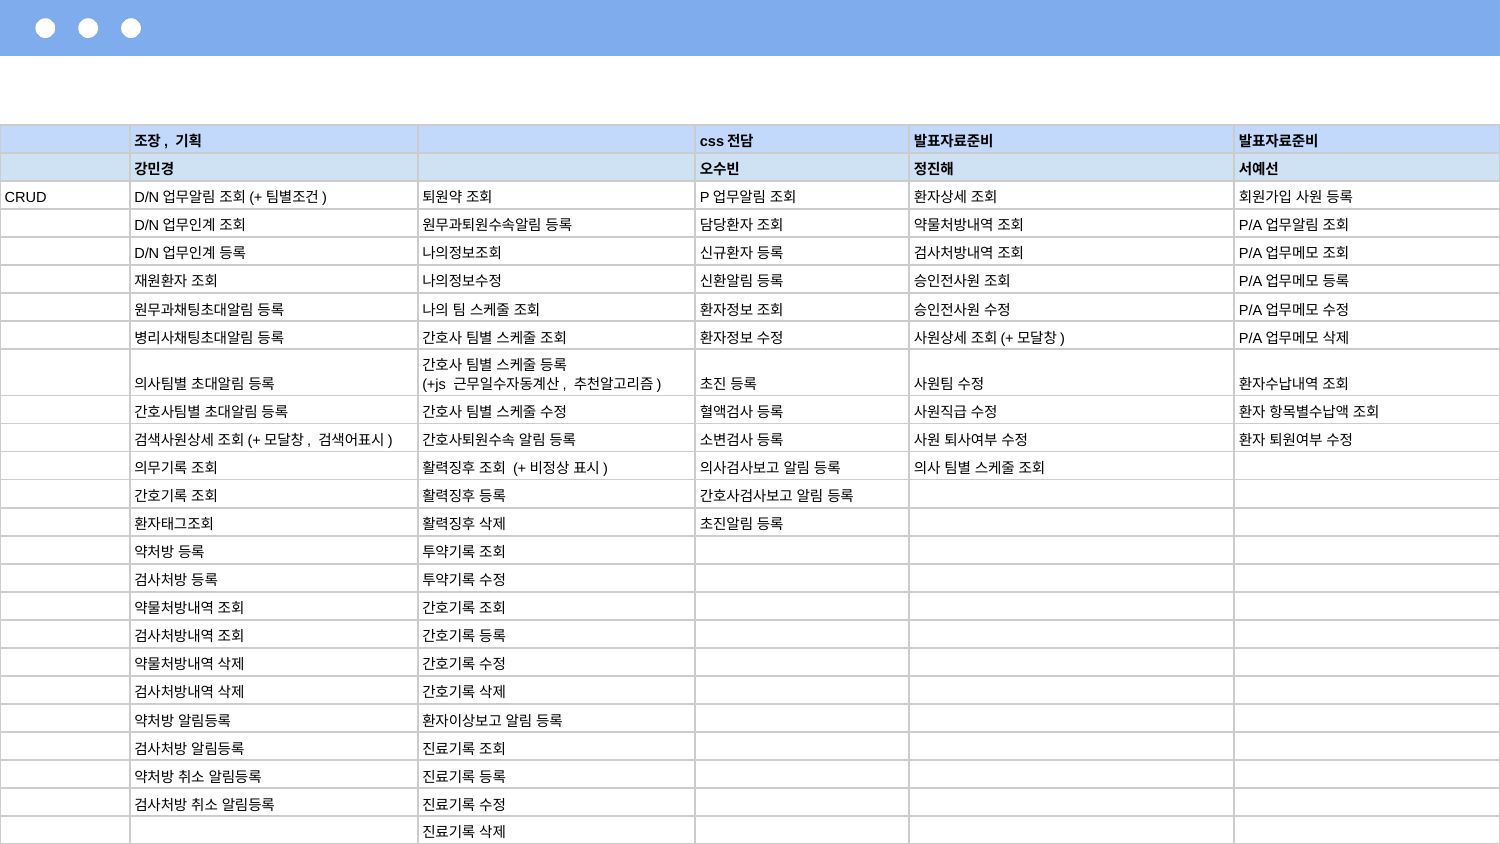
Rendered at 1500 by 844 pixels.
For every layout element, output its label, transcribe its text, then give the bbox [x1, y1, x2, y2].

table_header css전담 [696, 126, 908, 152]
table_cell [910, 509, 1233, 535]
table_cell P/A업무메모 삭제 [1235, 322, 1499, 348]
table_cell 나의정보조회 [419, 238, 694, 264]
table_cell [1, 266, 129, 292]
table_cell 나의정보수정 [419, 266, 694, 292]
table_cell 간호사 팀별 스케줄 조회 [419, 322, 694, 348]
table_cell [1, 154, 129, 180]
table_cell [1, 789, 129, 815]
table_cell 간호사퇴원수속 알림 등록 [419, 424, 694, 451]
table_header 조장, 기획 [131, 126, 417, 152]
table_cell [1235, 677, 1499, 703]
table_cell 신규환자 등록 [696, 238, 908, 264]
table_cell 간호기록 수정 [419, 649, 694, 675]
table_cell 검색사원상세 조회(+모달창, 검색어표시) [131, 424, 417, 451]
table_cell 환자정보 조회 [696, 294, 908, 320]
table_cell [696, 761, 908, 787]
table_cell [910, 789, 1233, 815]
table_cell [1235, 452, 1499, 479]
table_cell [910, 761, 1233, 787]
table_header 발표자료준비 [910, 126, 1233, 152]
table_cell [1235, 817, 1499, 843]
table_cell P/A업무메모 조회 [1235, 238, 1499, 264]
table_cell [1, 705, 129, 731]
table_cell P업무알림 조회 [696, 182, 908, 208]
table_cell 환자태그조회 [131, 509, 417, 535]
table_cell [1, 565, 129, 591]
table_cell 검사처방 취소 알림등록 [131, 789, 417, 815]
table_cell [910, 593, 1233, 619]
table_cell D/N업무인계 등록 [131, 238, 417, 264]
table_cell 검사처방내역 삭제 [131, 677, 417, 703]
table_cell P/A업무메모 등록 [1235, 266, 1499, 292]
table_cell [910, 817, 1233, 843]
table_cell [1, 322, 129, 348]
title [18, 36, 813, 124]
table_cell 승인전사원 조회 [910, 266, 1233, 292]
table_cell 원무과채팅초대알림 등록 [131, 294, 417, 320]
table_cell [910, 621, 1233, 647]
table_cell 검사처방내역 조회 [131, 621, 417, 647]
table_cell 환자상세 조회 [910, 182, 1233, 208]
table_cell 승인전사원 수정 [910, 294, 1233, 320]
table_cell 신환알림 등록 [696, 266, 908, 292]
table_cell [1, 733, 129, 759]
table_cell [1, 350, 129, 395]
table_cell 약물처방내역 삭제 [131, 649, 417, 675]
table_cell [910, 733, 1233, 759]
table_cell [1, 294, 129, 320]
table_cell 진료기록 수정 [419, 789, 694, 815]
table_cell 진료기록 삭제 [419, 817, 694, 843]
table_cell 서예선 [1235, 154, 1499, 180]
table_cell P/A업무메모 수정 [1235, 294, 1499, 320]
table_cell [1, 649, 129, 675]
table_cell 약물처방내역 조회 [910, 210, 1233, 236]
table_cell [696, 565, 908, 591]
table_cell 의사팀별 초대알림 등록 [131, 350, 417, 395]
table_cell 간호기록 조회 [131, 480, 417, 507]
table_cell D/N업무알림 조회(+팀별조건) [131, 182, 417, 208]
table_cell 약처방 취소 알림등록 [131, 761, 417, 787]
table_cell 약처방 알림등록 [131, 705, 417, 731]
table_cell [1235, 621, 1499, 647]
table_cell 검사처방내역 조회 [910, 238, 1233, 264]
table_cell [1, 593, 129, 619]
table_cell [1, 424, 129, 451]
table_cell [696, 705, 908, 731]
table_cell 환자이상보고 알림 등록 [419, 705, 694, 731]
table_cell [1235, 537, 1499, 563]
table_cell [1, 452, 129, 479]
table_cell 회원가입 사원 등록 [1235, 182, 1499, 208]
table_cell [696, 789, 908, 815]
table_cell 간호기록 조회 [419, 593, 694, 619]
table_cell 환자 항목별수납액 조회 [1235, 396, 1499, 423]
table_cell [696, 677, 908, 703]
table_cell 오수빈 [696, 154, 908, 180]
table_cell [131, 817, 417, 843]
table_cell [1, 817, 129, 843]
table_cell 간호사 팀별 스케줄 수정 [419, 396, 694, 423]
table_cell [1, 210, 129, 236]
table_cell 활력징후 조회 (+비정상 표시) [419, 452, 694, 479]
table_cell [910, 649, 1233, 675]
table_cell 사원 퇴사여부 수정 [910, 424, 1233, 451]
table_cell 사원팀 수정 [910, 350, 1233, 395]
table_cell 나의 팀 스케줄 조회 [419, 294, 694, 320]
table_cell 사원직급 수정 [910, 396, 1233, 423]
table_cell 초진알림 등록 [696, 509, 908, 535]
table_cell [1, 238, 129, 264]
table_cell 환자 퇴원여부 수정 [1235, 424, 1499, 451]
table_cell [1235, 509, 1499, 535]
table_cell 정진해 [910, 154, 1233, 180]
table_cell 사원상세 조회(+모달창) [910, 322, 1233, 348]
table_cell 병리사채팅초대알림 등록 [131, 322, 417, 348]
table_cell 검사처방 알림등록 [131, 733, 417, 759]
table_cell 진료기록 등록 [419, 761, 694, 787]
table_cell [1235, 593, 1499, 619]
table_cell [1, 537, 129, 563]
table_cell [696, 537, 908, 563]
table_cell [1, 621, 129, 647]
table_cell 의사검사보고 알림 등록 [696, 452, 908, 479]
table_cell [1, 509, 129, 535]
table_cell 소변검사 등록 [696, 424, 908, 451]
table_cell 의무기록 조회 [131, 452, 417, 479]
table_cell [696, 621, 908, 647]
table_cell 검사처방 등록 [131, 565, 417, 591]
table_cell [910, 565, 1233, 591]
table_cell 초진 등록 [696, 350, 908, 395]
table_cell [910, 537, 1233, 563]
table_cell 활력징후 삭제 [419, 509, 694, 535]
table_cell [910, 705, 1233, 731]
table_cell [696, 817, 908, 843]
table_cell CRUD [1, 182, 129, 208]
table_cell [1235, 761, 1499, 787]
table_cell [1, 677, 129, 703]
table_cell [1, 761, 129, 787]
table_cell 투약기록 수정 [419, 565, 694, 591]
table_cell 환자수납내역 조회 [1235, 350, 1499, 395]
table_cell 간호사검사보고 알림 등록 [696, 480, 908, 507]
table_cell [1235, 733, 1499, 759]
table_cell 원무과퇴원수속알림 등록 [419, 210, 694, 236]
table_cell D/N업무인계 조회 [131, 210, 417, 236]
table_cell [1235, 480, 1499, 507]
table_cell [696, 733, 908, 759]
table_cell 간호사팀별 초대알림 등록 [131, 396, 417, 423]
table_cell 활력징후 등록 [419, 480, 694, 507]
table_cell [1235, 789, 1499, 815]
table_cell 약처방 등록 [131, 537, 417, 563]
table_cell 간호사 팀별 스케줄 등록 (+js 근무일수자동계산, 추천알고리즘) [419, 350, 694, 395]
table_cell [419, 154, 694, 180]
table_cell 재원환자 조회 [131, 266, 417, 292]
table_header [419, 126, 694, 152]
table_cell 강민경 [131, 154, 417, 180]
table_cell 담당환자 조회 [696, 210, 908, 236]
table_cell 약물처방내역 조회 [131, 593, 417, 619]
table_header 발표자료준비 [1235, 126, 1499, 152]
table_cell [910, 480, 1233, 507]
table_cell [1235, 649, 1499, 675]
table_cell [696, 593, 908, 619]
table_cell [696, 649, 908, 675]
table_cell 의사 팀별 스케줄 조회 [910, 452, 1233, 479]
table_cell [1235, 705, 1499, 731]
table_cell [910, 677, 1233, 703]
table_cell 간호기록 삭제 [419, 677, 694, 703]
table_header [1, 126, 129, 152]
table_cell 환자정보 수정 [696, 322, 908, 348]
table_cell [1, 396, 129, 423]
table_cell P/A업무알림 조회 [1235, 210, 1499, 236]
table_cell [1, 480, 129, 507]
table_cell [1235, 565, 1499, 591]
table_cell 혈액검사 등록 [696, 396, 908, 423]
table_cell 퇴원약 조회 [419, 182, 694, 208]
table_cell 투약기록 조회 [419, 537, 694, 563]
table_cell 간호기록 등록 [419, 621, 694, 647]
table_cell 진료기록 조회 [419, 733, 694, 759]
